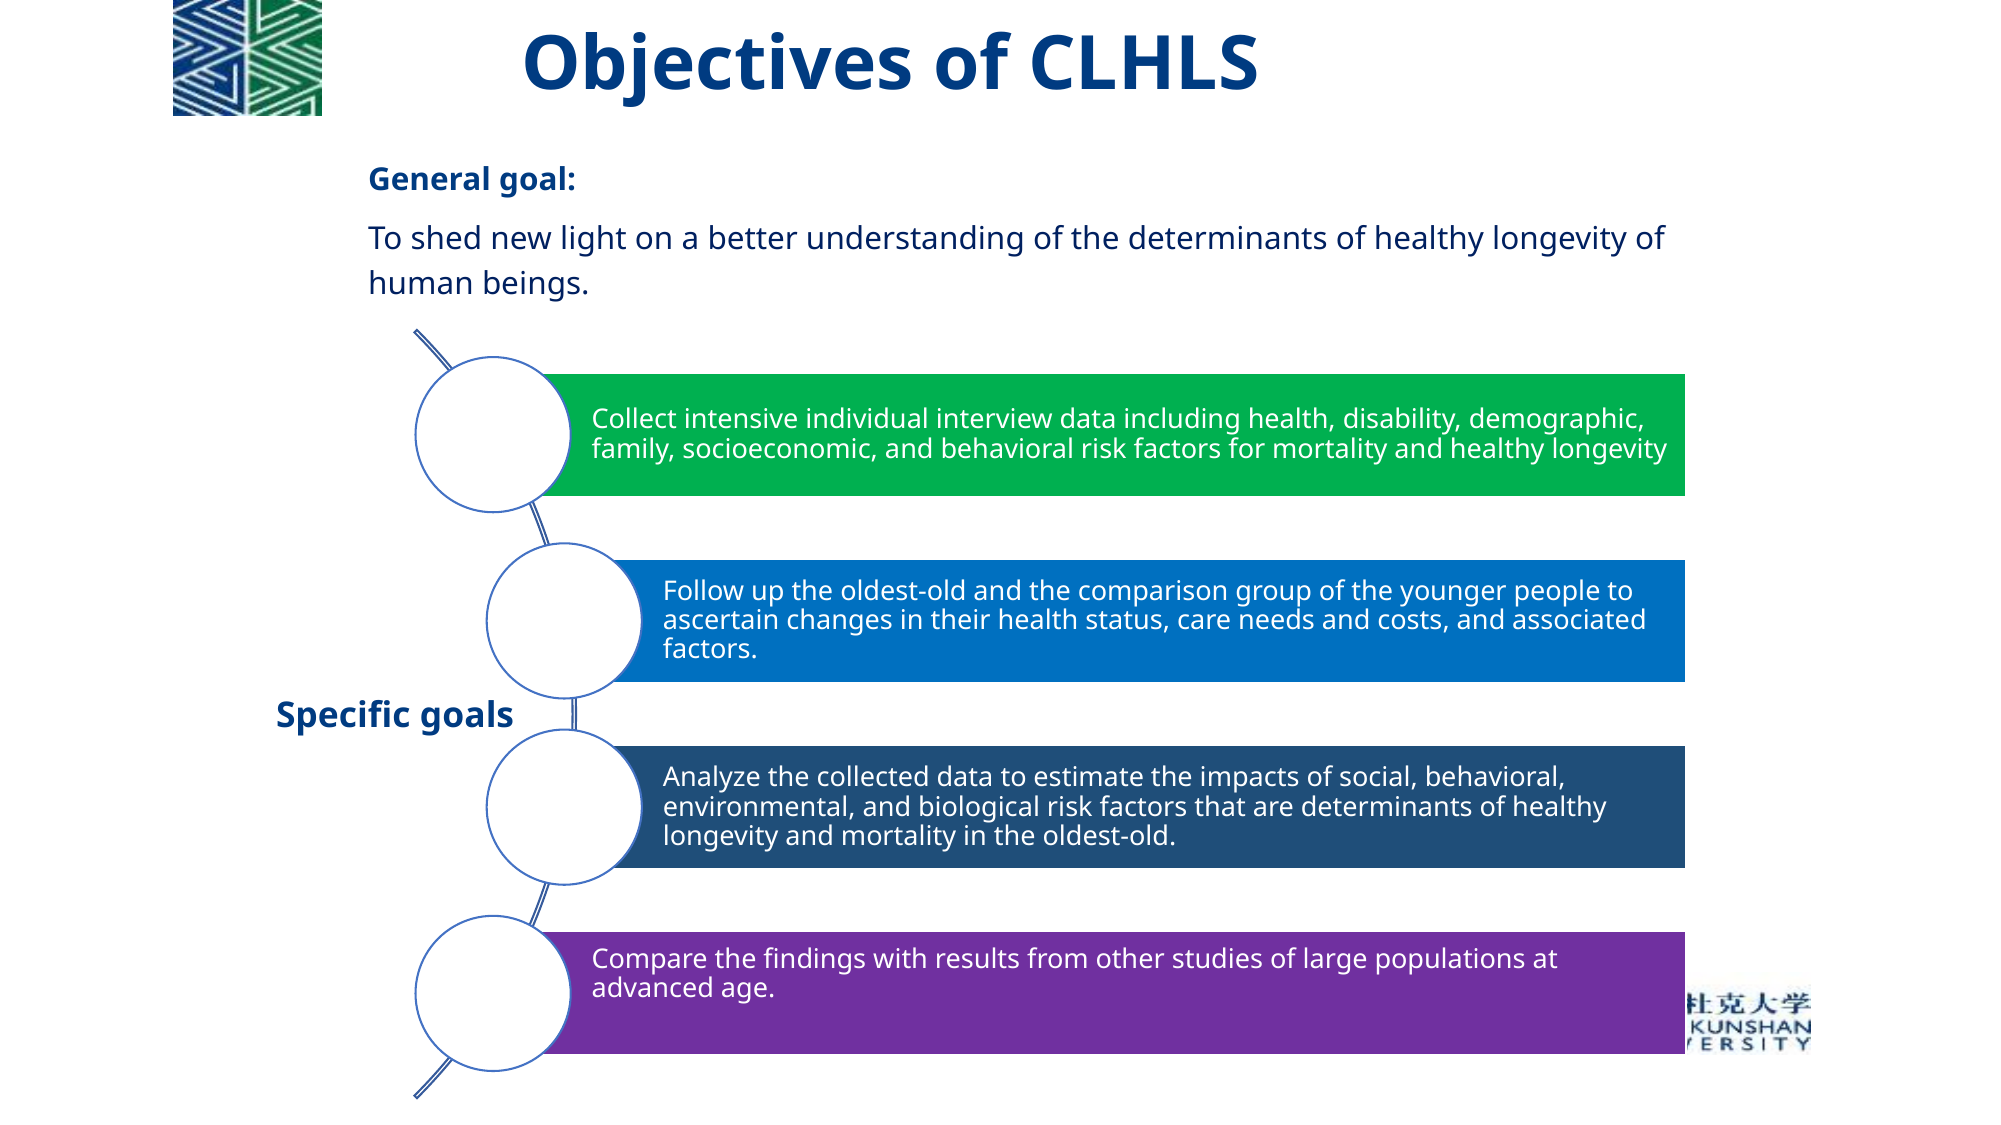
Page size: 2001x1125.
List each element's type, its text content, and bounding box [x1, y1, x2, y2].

title Objectives of CLHLS [506, 20, 1800, 110]
text_box Specific goals [261, 685, 402, 743]
list General goal: To shed new light on a better understanding of the determinants of healthy longevity of human beings. [353, 144, 1714, 311]
picture [1698, 972, 1811, 1055]
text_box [402, 310, 1698, 1118]
picture [173, 0, 322, 116]
